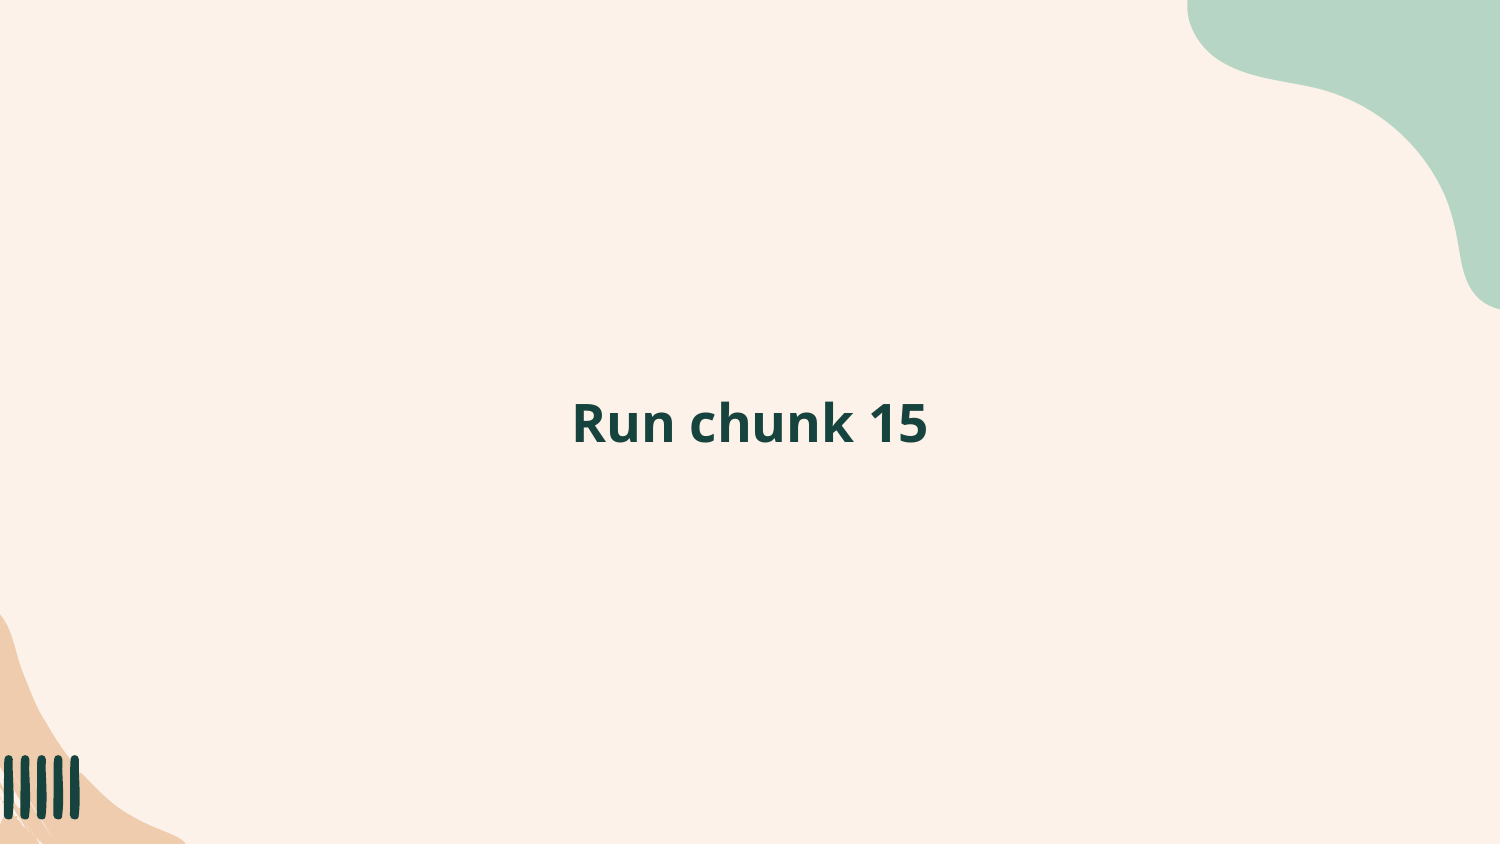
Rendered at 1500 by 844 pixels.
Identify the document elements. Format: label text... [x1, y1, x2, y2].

title Run chunk 15 [493, 374, 1007, 469]
